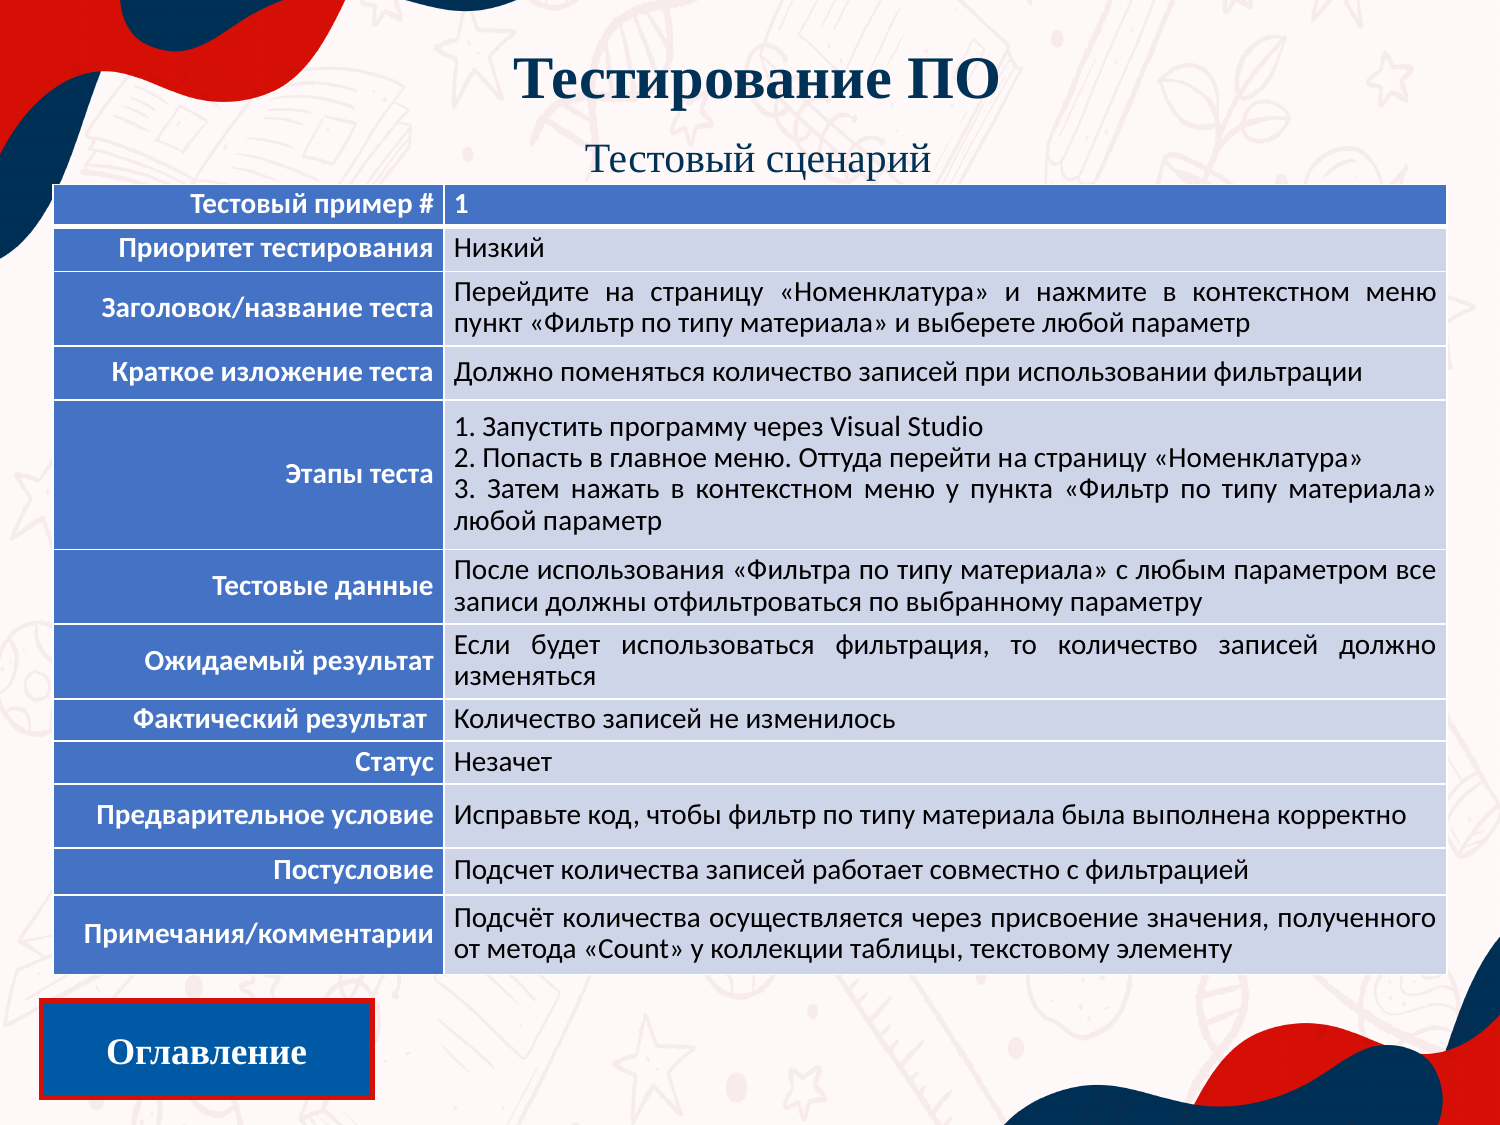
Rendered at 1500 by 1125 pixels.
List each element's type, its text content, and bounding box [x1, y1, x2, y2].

table_cell Фактический результат [54, 700, 443, 740]
table_header Тестовый пример # [54, 185, 443, 224]
picture [0, 0, 1500, 1125]
table_cell Перейдите на страницу «Номенклатура» и нажмите в контекстном меню пункт «Фильтр по типу материала» и выберете любой параметр [445, 272, 1446, 345]
table_cell Постусловие [54, 849, 443, 894]
table_cell Краткое изложение теста [54, 347, 443, 399]
table_cell Тестовые данные [54, 550, 443, 623]
table_cell Подсчет количества записей работает совместно с фильтрацией [445, 849, 1446, 894]
table_cell Низкий [445, 229, 1446, 271]
table_cell Приоритет тестирования [54, 229, 443, 271]
table_cell Статус [54, 742, 443, 783]
table_cell Ожидаемый результат [54, 625, 443, 698]
text_box Тестовый сценарий [126, 113, 1391, 189]
table_cell Должно поменяться количество записей при использовании фильтрации [445, 347, 1446, 399]
table_cell Незачет [445, 742, 1446, 783]
table_cell Заголовок/название теста [54, 272, 443, 345]
table_cell После использования «Фильтра по типу материала» с любым параметром все записи должны отфильтроваться по выбранному параметру [445, 550, 1446, 623]
table_cell Исправьте код, чтобы фильтр по типу материала была выполнена корректно [445, 785, 1446, 847]
table_cell Если будет использоваться фильтрация, то количество записей должно изменяться [445, 625, 1446, 698]
table_cell Предварительное условие [54, 785, 443, 847]
table_cell Подсчёт количества осуществляется через присвоение значения, полученного от метода «Count» у коллекции таблицы, текстовому элементу [445, 896, 1446, 974]
table_cell Этапы теста [54, 401, 443, 549]
table_cell Примечания/комментарии [54, 896, 443, 974]
table_cell Количество записей не изменилось [445, 700, 1446, 740]
table_cell 1. Запустить программу через Visual Studio 2. Попасть в главное меню. Оттуда перейти на страницу «Номенклатура» 3. Затем нажать в контекстном меню у пункта «Фильтр по типу материала» любой параметр [445, 401, 1446, 549]
text_box Оглавление [40, 999, 373, 1099]
table_header 1 [445, 185, 1446, 224]
text_box Тестирование ПО [310, 30, 1206, 113]
